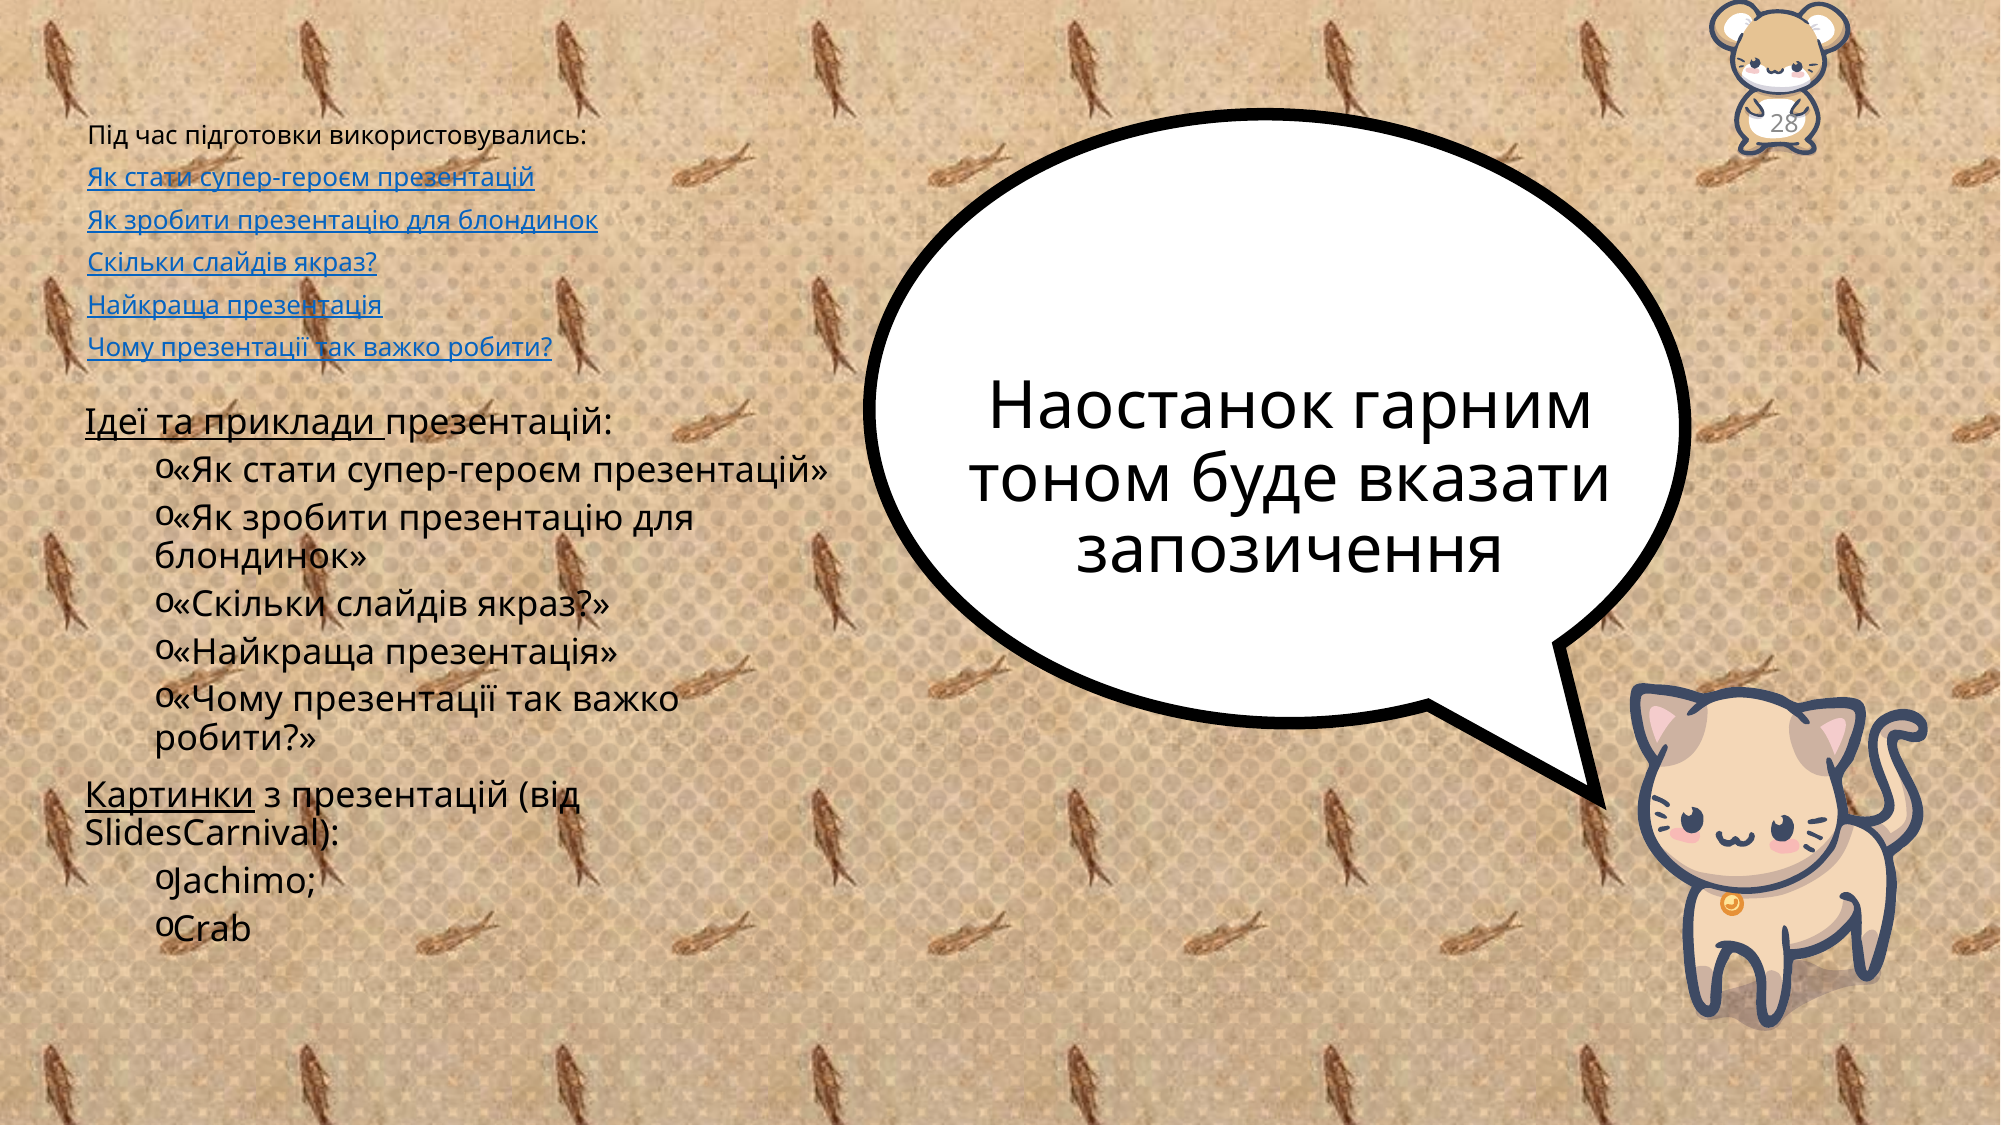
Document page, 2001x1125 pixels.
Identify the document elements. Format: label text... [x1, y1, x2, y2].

picture [0, 0, 2001, 1125]
list Під час підготовки використовувались: Як стати супер-героєм презентацій Як зробити презентацію для блондинок Скільки слайдів якраз? Найкраща презентація Чому презентації так важко робити? [72, 114, 855, 373]
title Наостанок гарним тоном буде вказати запозичення [931, 161, 1651, 595]
slide_number 28 [1363, 94, 1814, 155]
list Ідеї та приклади презентацій: «Як стати супер-героєм презентацій» «Як зробити презентацію для блондинок» «Скільки слайдів якраз?» «Найкраща презентація» «Чому презентації так важко робити?» Картинки з презентацій (від SlidesCarnival): Jachimo; Crab [69, 396, 852, 993]
